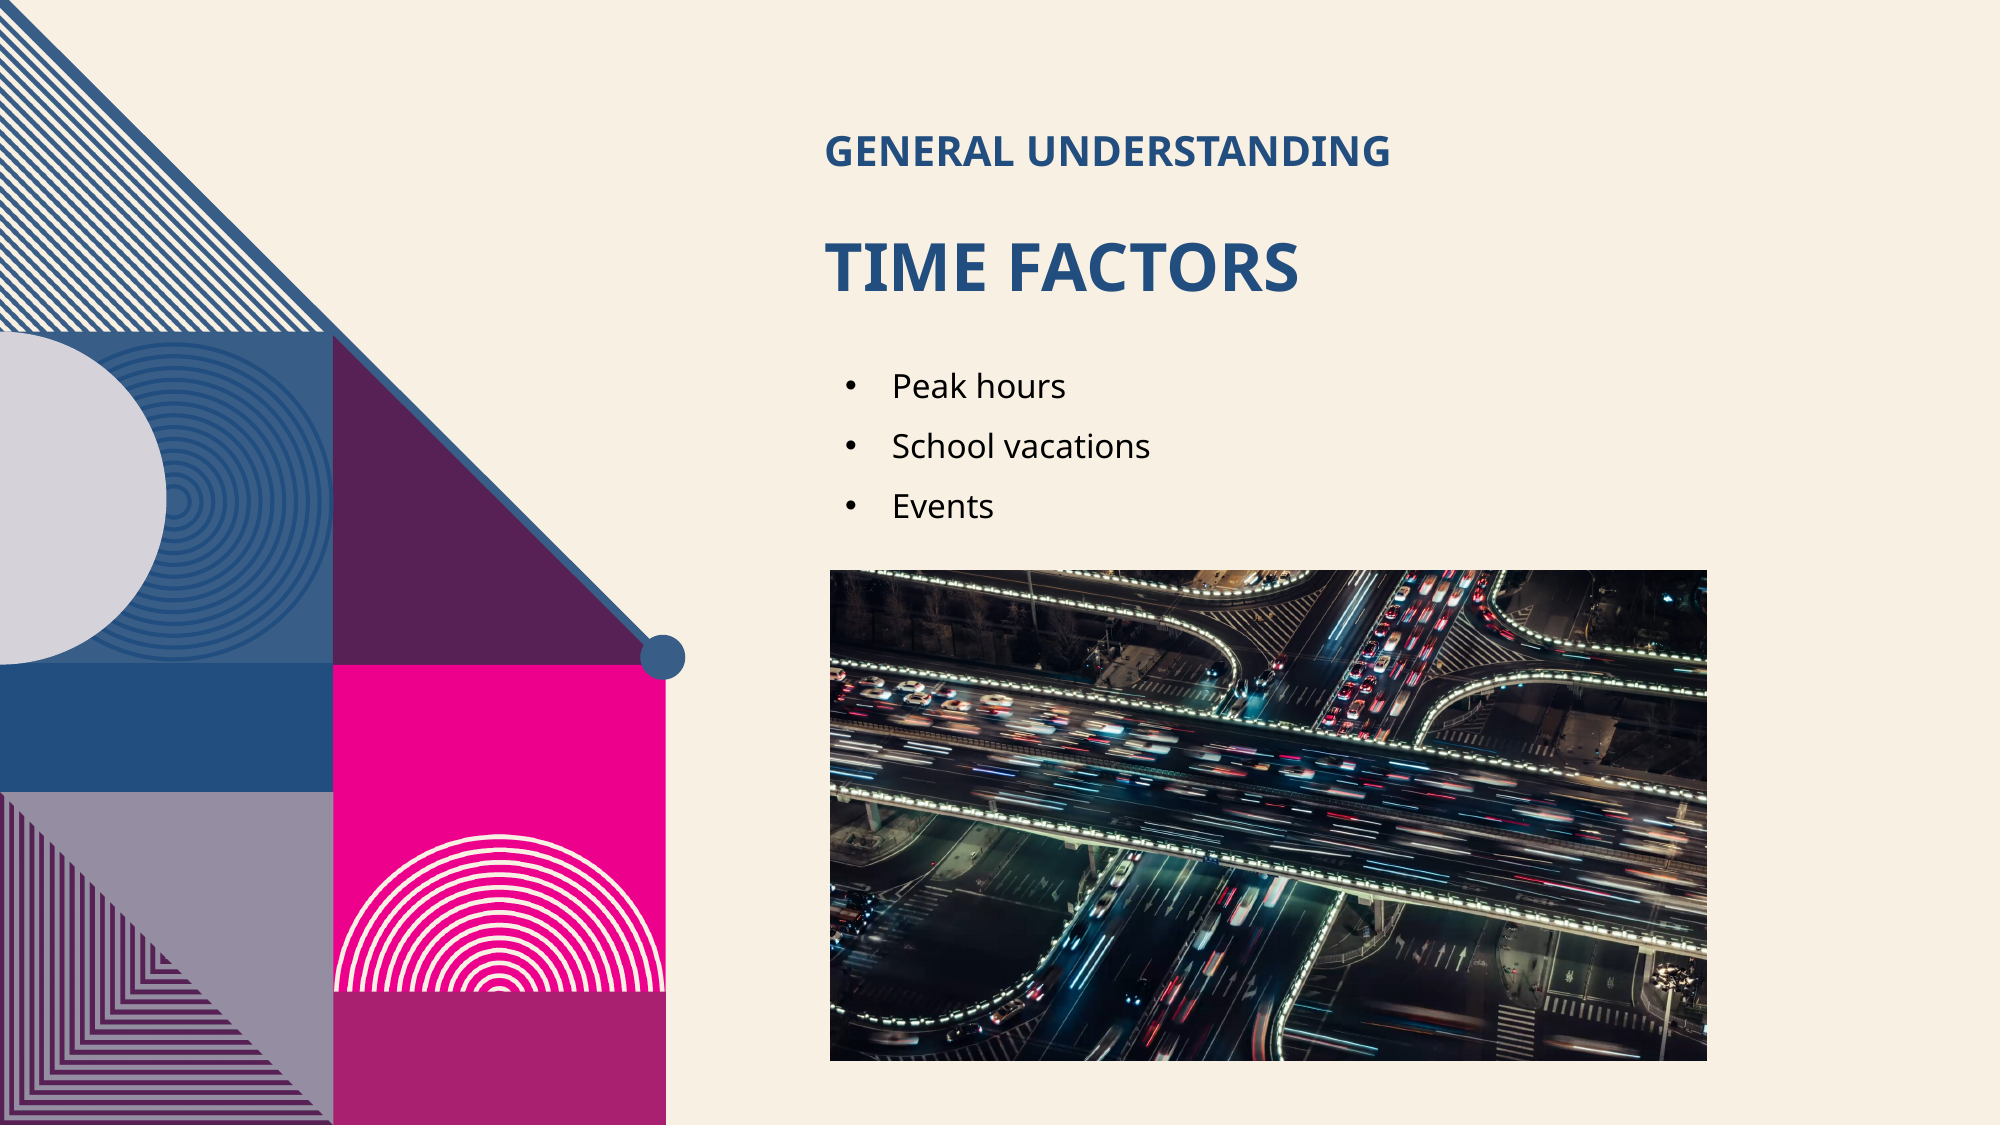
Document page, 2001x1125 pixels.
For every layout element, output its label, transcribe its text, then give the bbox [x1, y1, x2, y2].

text_box Peak hours School vacations Events [830, 337, 1845, 533]
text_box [829, 569, 1708, 1061]
picture [334, 834, 665, 991]
picture [10, 0, 332, 321]
picture [0, 4, 330, 333]
title Time factors [809, 227, 1850, 365]
text_box General understanding [809, 122, 1850, 227]
picture [0, 792, 333, 1125]
